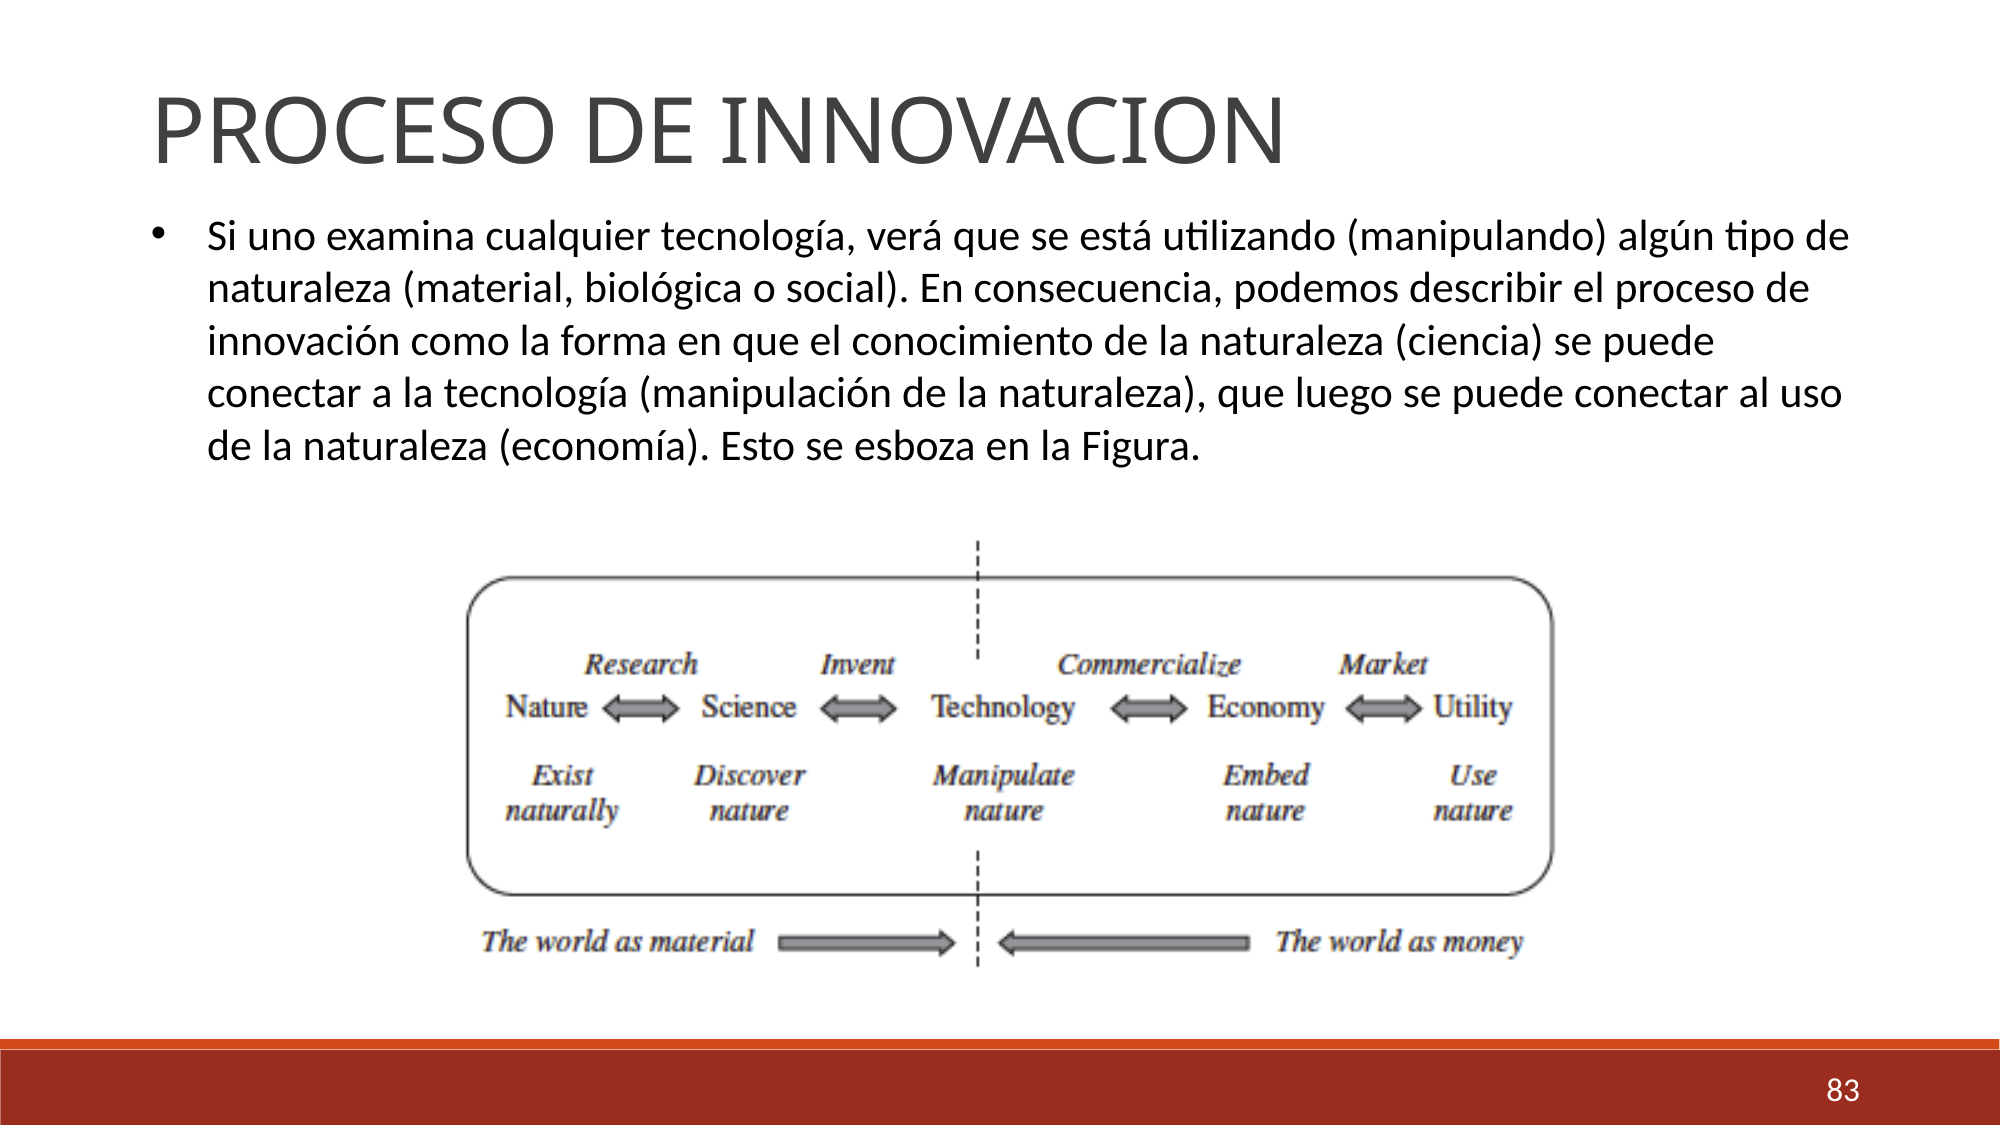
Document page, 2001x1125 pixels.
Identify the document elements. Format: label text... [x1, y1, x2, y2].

picture [447, 539, 1569, 975]
text_box PROCESO DE INNOVACION [136, 81, 1830, 199]
text_box Si uno examina cualquier tecnología, verá que se está utilizando (manipulando) algún tipo de naturaleza (material, biológica o social). En consecuencia, podemos describir el proceso de innovación como la forma en que el conocimiento de la naturaleza (ciencia) se puede conectar a la tecnología (manipulación de la naturaleza), que luego se puede conectar al uso de la naturaleza (economía). Esto se esboza en la Figura. [136, 199, 1885, 477]
slide_number 83 [126, 1061, 1875, 1115]
